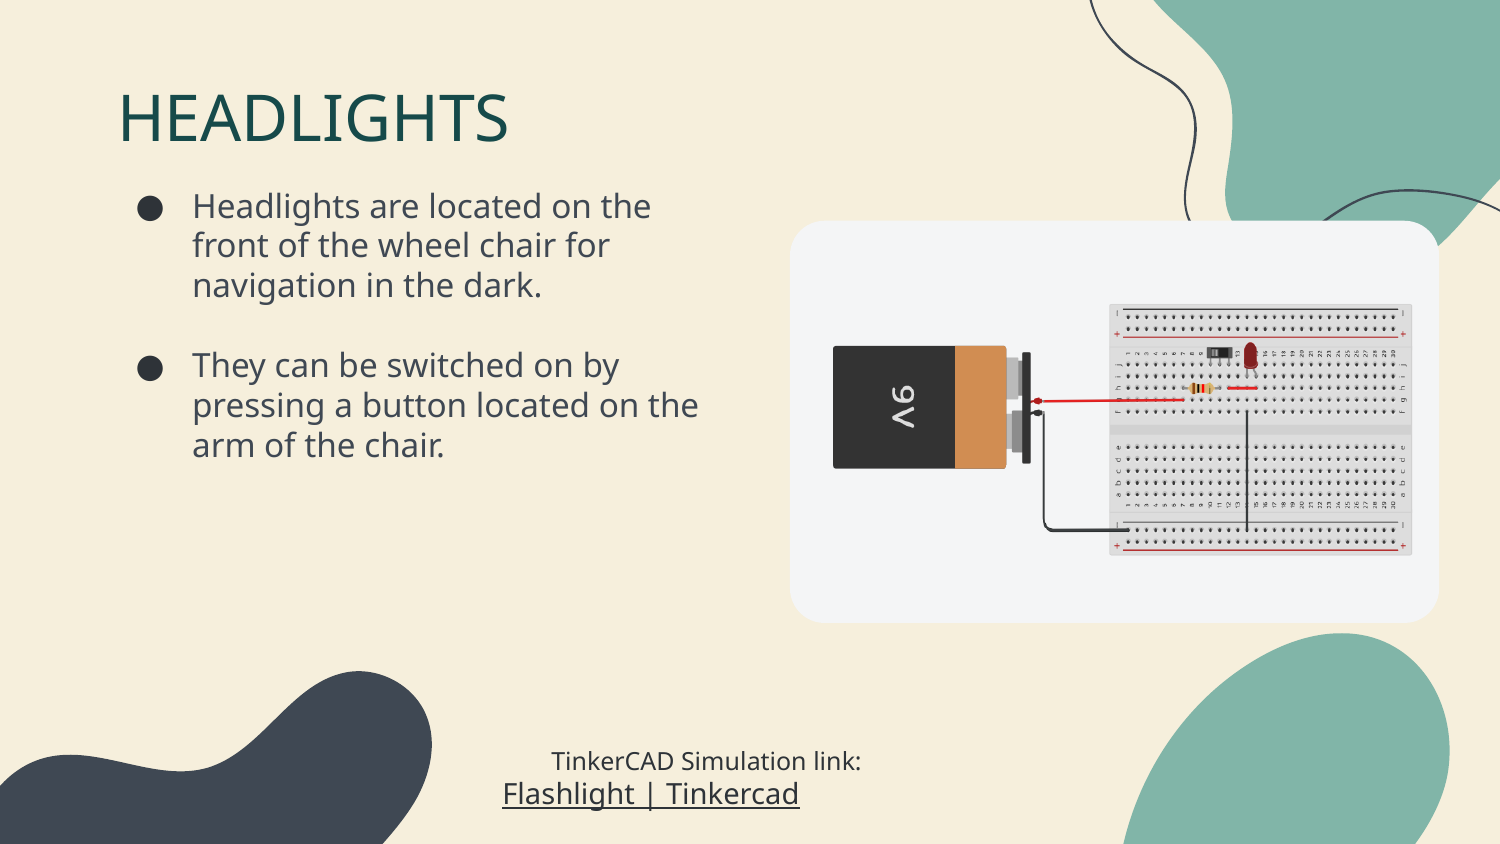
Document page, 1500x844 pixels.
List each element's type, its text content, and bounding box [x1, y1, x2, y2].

text_box TinkerCAD Simulation link: Flashlight | Tinkercad [311, 730, 1500, 844]
subtitle Headlights are located on the front of the wheel chair for navigation in the dark. They can be switched on by pressing a button located on the arm of the chair. [116, 184, 729, 371]
title HEADLIGHTS [116, 77, 1066, 152]
picture [789, 220, 1440, 624]
